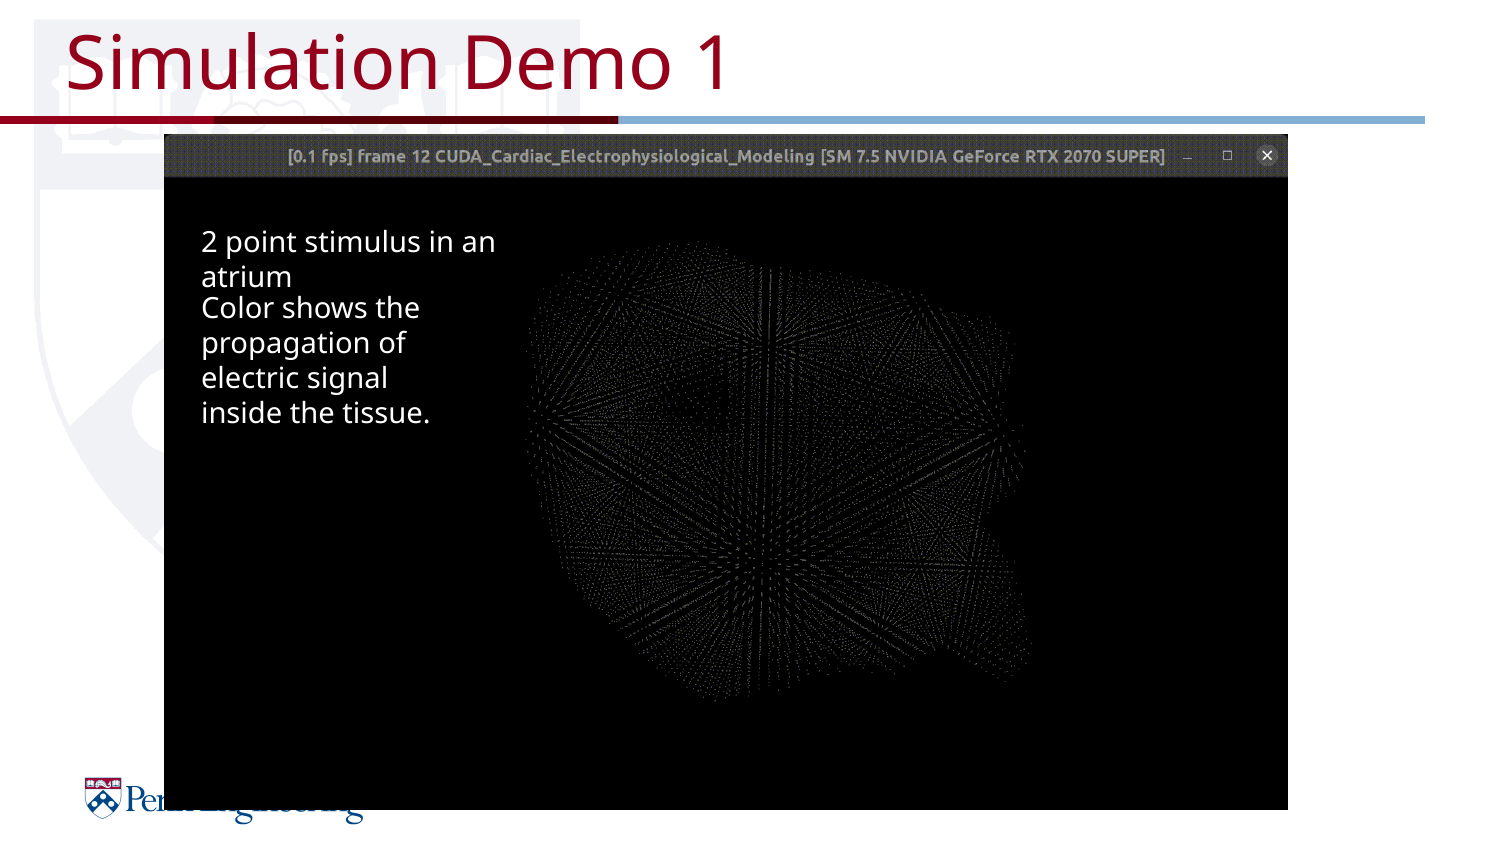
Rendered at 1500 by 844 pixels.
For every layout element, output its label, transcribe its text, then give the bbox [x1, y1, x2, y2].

title Simulation Demo 1 [50, 2, 1401, 117]
picture [75, 134, 1288, 828]
